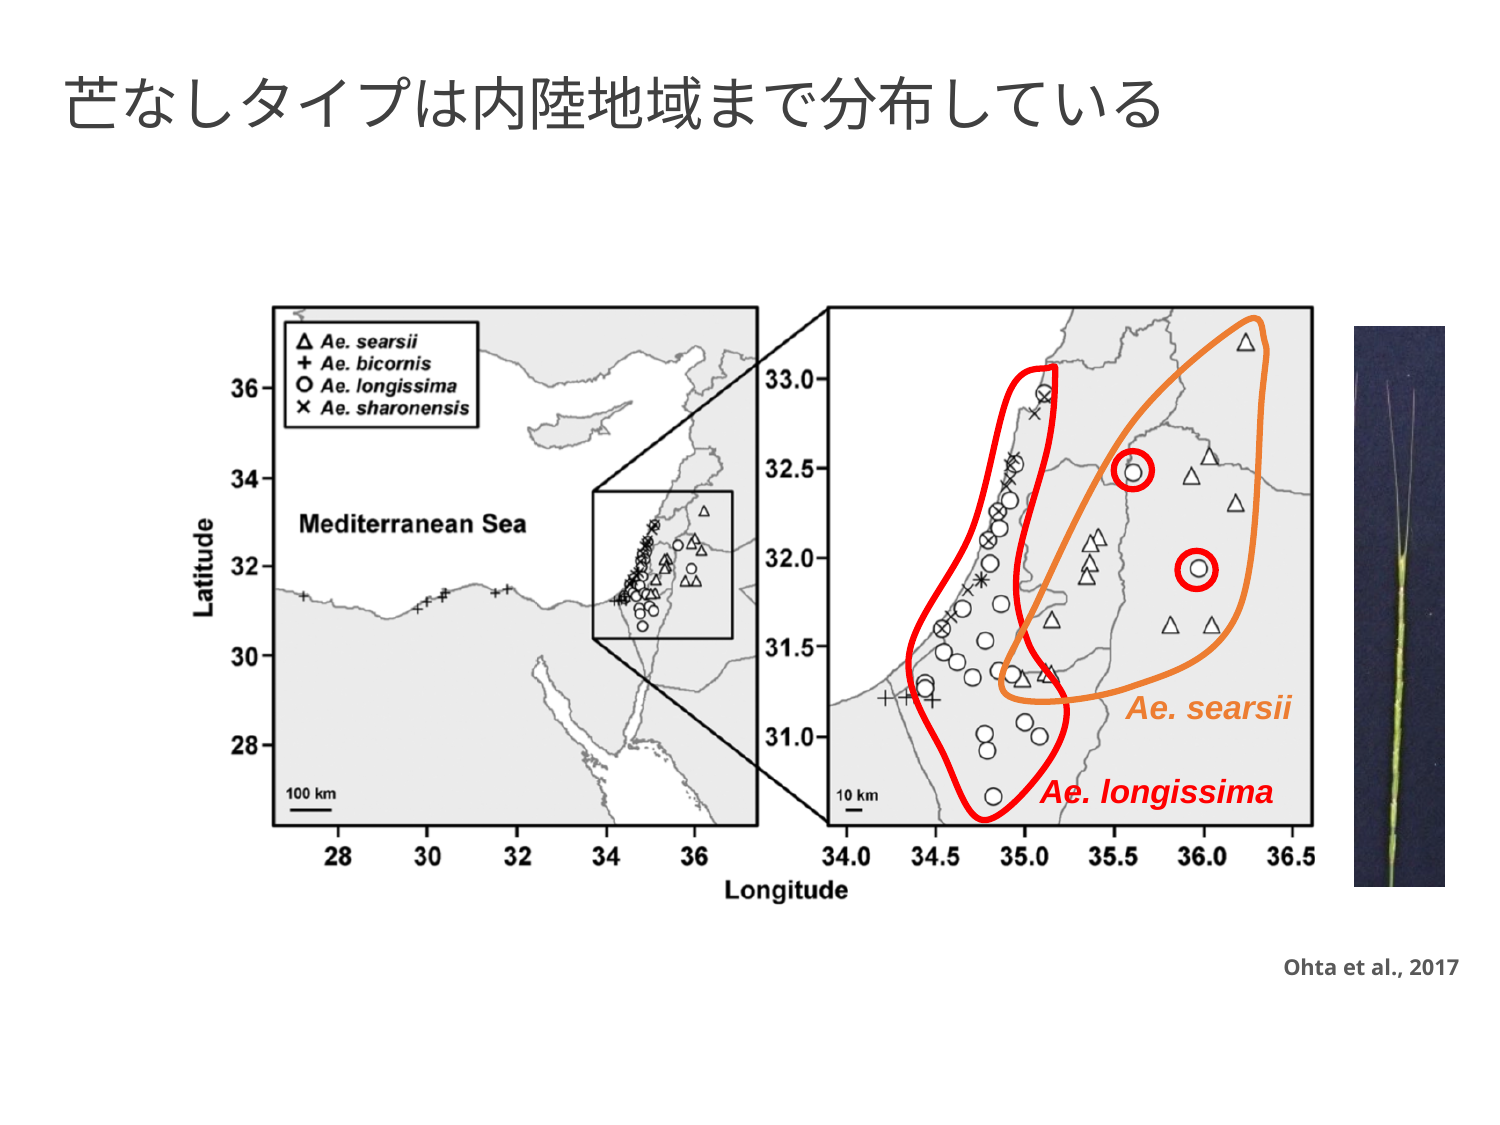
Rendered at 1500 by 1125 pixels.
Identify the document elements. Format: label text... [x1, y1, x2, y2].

picture [1354, 326, 1459, 887]
text_box 芒なしタイプは内陸地域まで分布している [47, 59, 1216, 145]
picture [162, 287, 1344, 926]
text_box Ohta et al., 2017 [1268, 946, 1481, 988]
